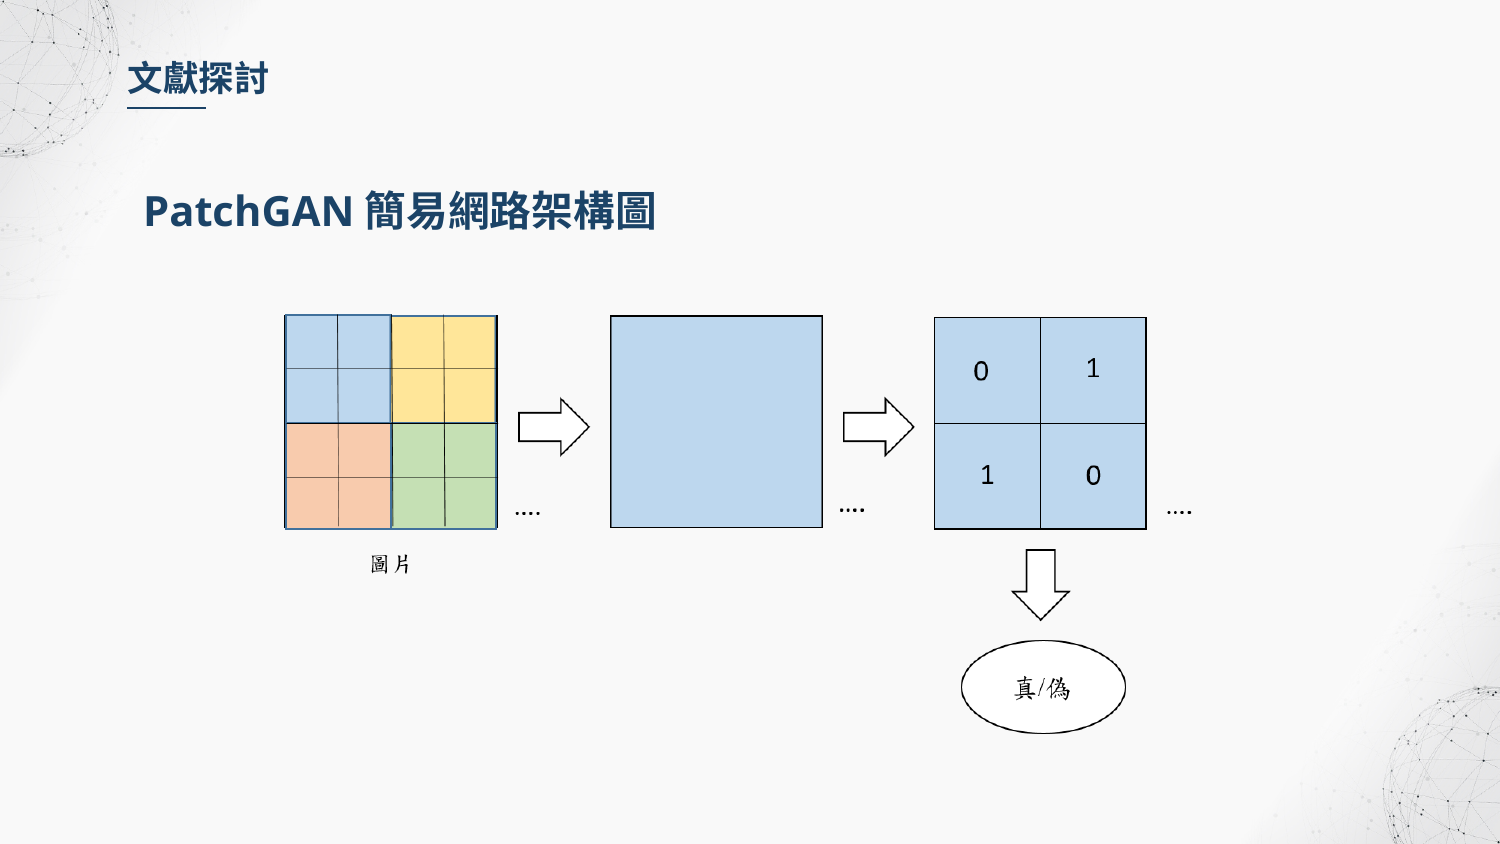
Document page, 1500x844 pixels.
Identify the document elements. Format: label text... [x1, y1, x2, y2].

text_box 文獻探討 [116, 50, 1378, 105]
picture [0, 0, 1500, 844]
text_box PatchGAN簡易網路架構圖 [143, 184, 1456, 235]
